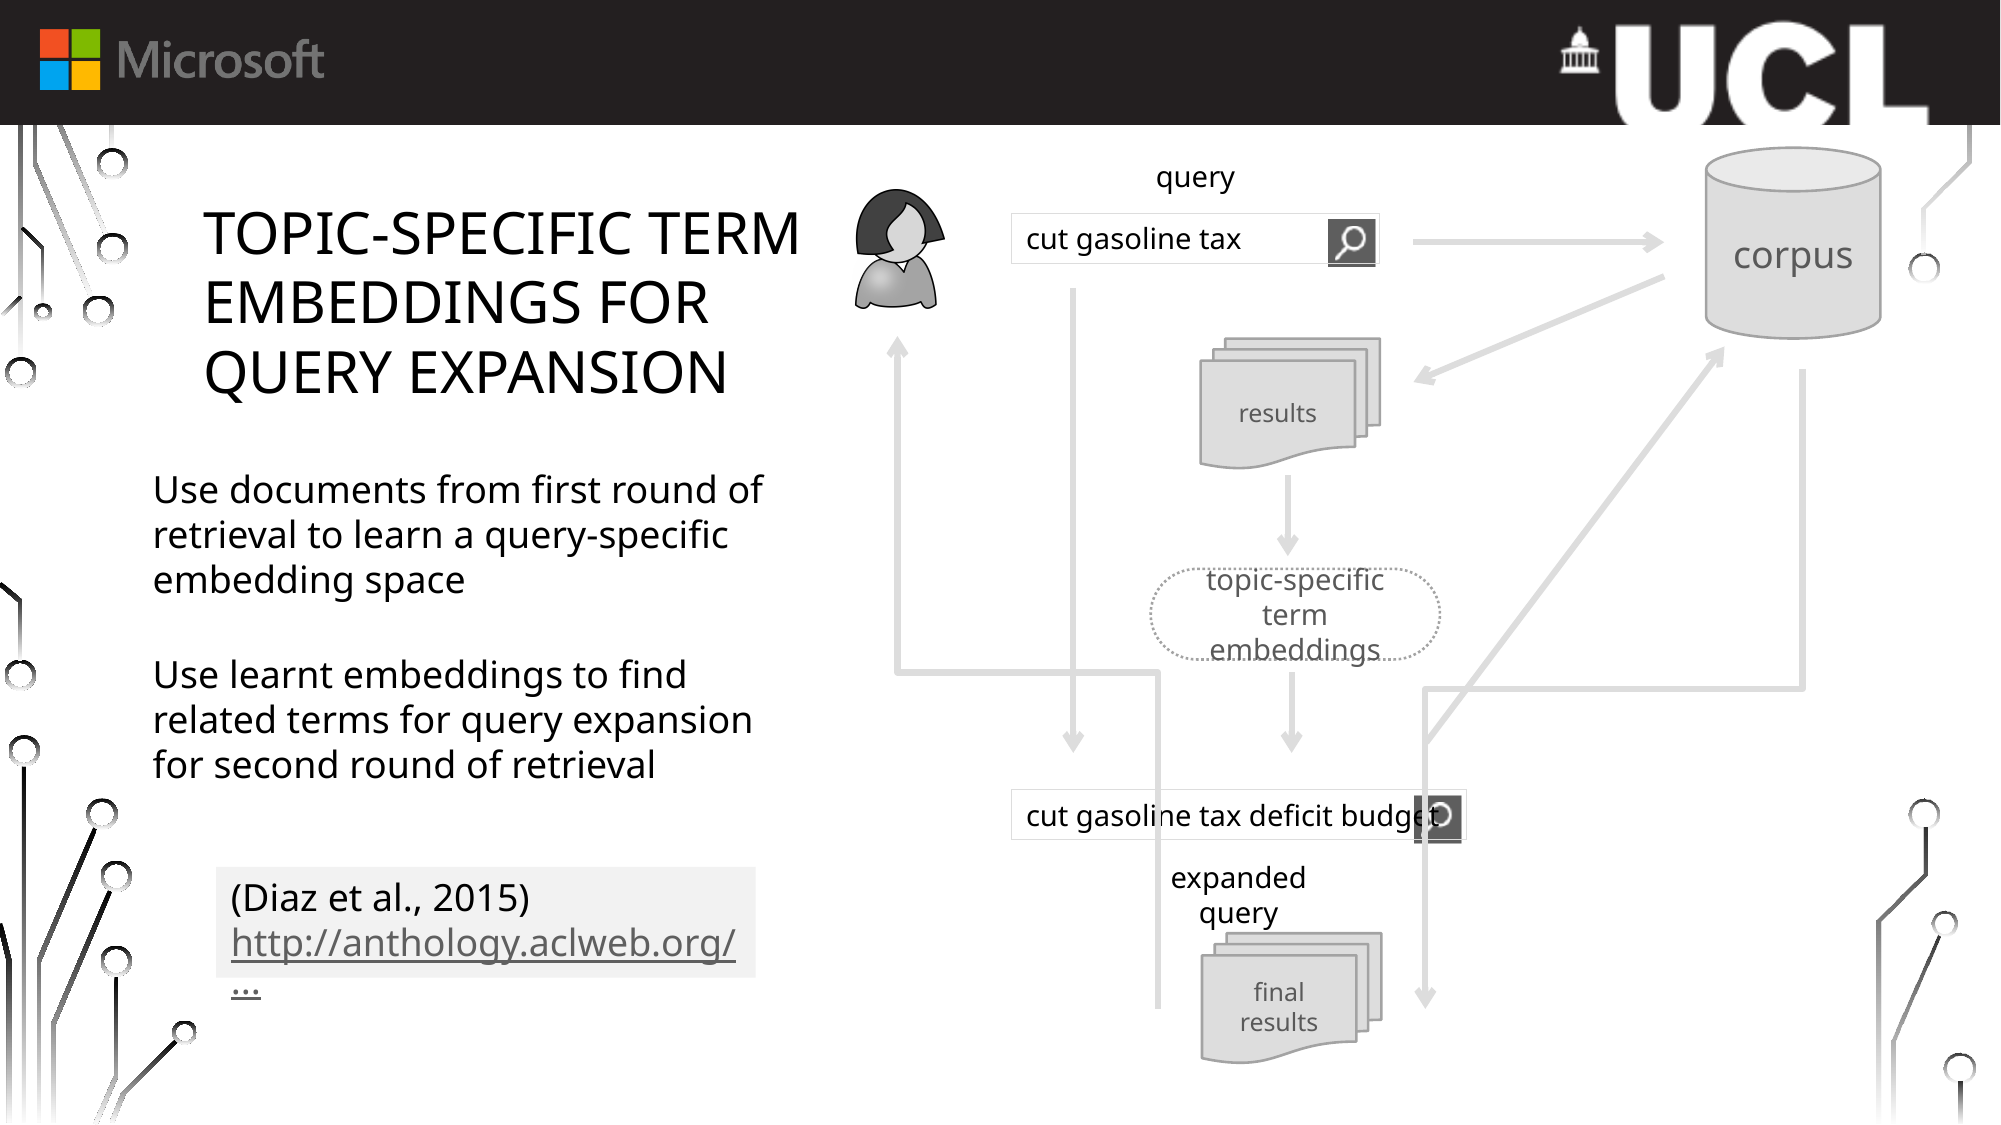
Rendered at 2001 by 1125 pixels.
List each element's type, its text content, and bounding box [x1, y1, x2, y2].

text_box results [1199, 337, 1382, 470]
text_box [1413, 275, 1665, 383]
picture [0, 0, 363, 126]
text_box corpus [1704, 146, 1882, 340]
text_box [1293, 500, 1935, 878]
picture [850, 189, 945, 309]
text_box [691, 542, 1365, 804]
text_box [1011, 804, 1467, 903]
text_box final results [1200, 931, 1383, 1065]
list Use documents from first round of retrieval to learn a query-specific embedding space Use learnt embeddings to find related terms for query expansion for second round of retrieval [137, 458, 830, 1013]
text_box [1011, 213, 1381, 274]
title Topic-specific term embeddings for query expansion [188, 99, 821, 414]
text_box query [1073, 150, 1318, 201]
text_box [1425, 346, 1725, 500]
